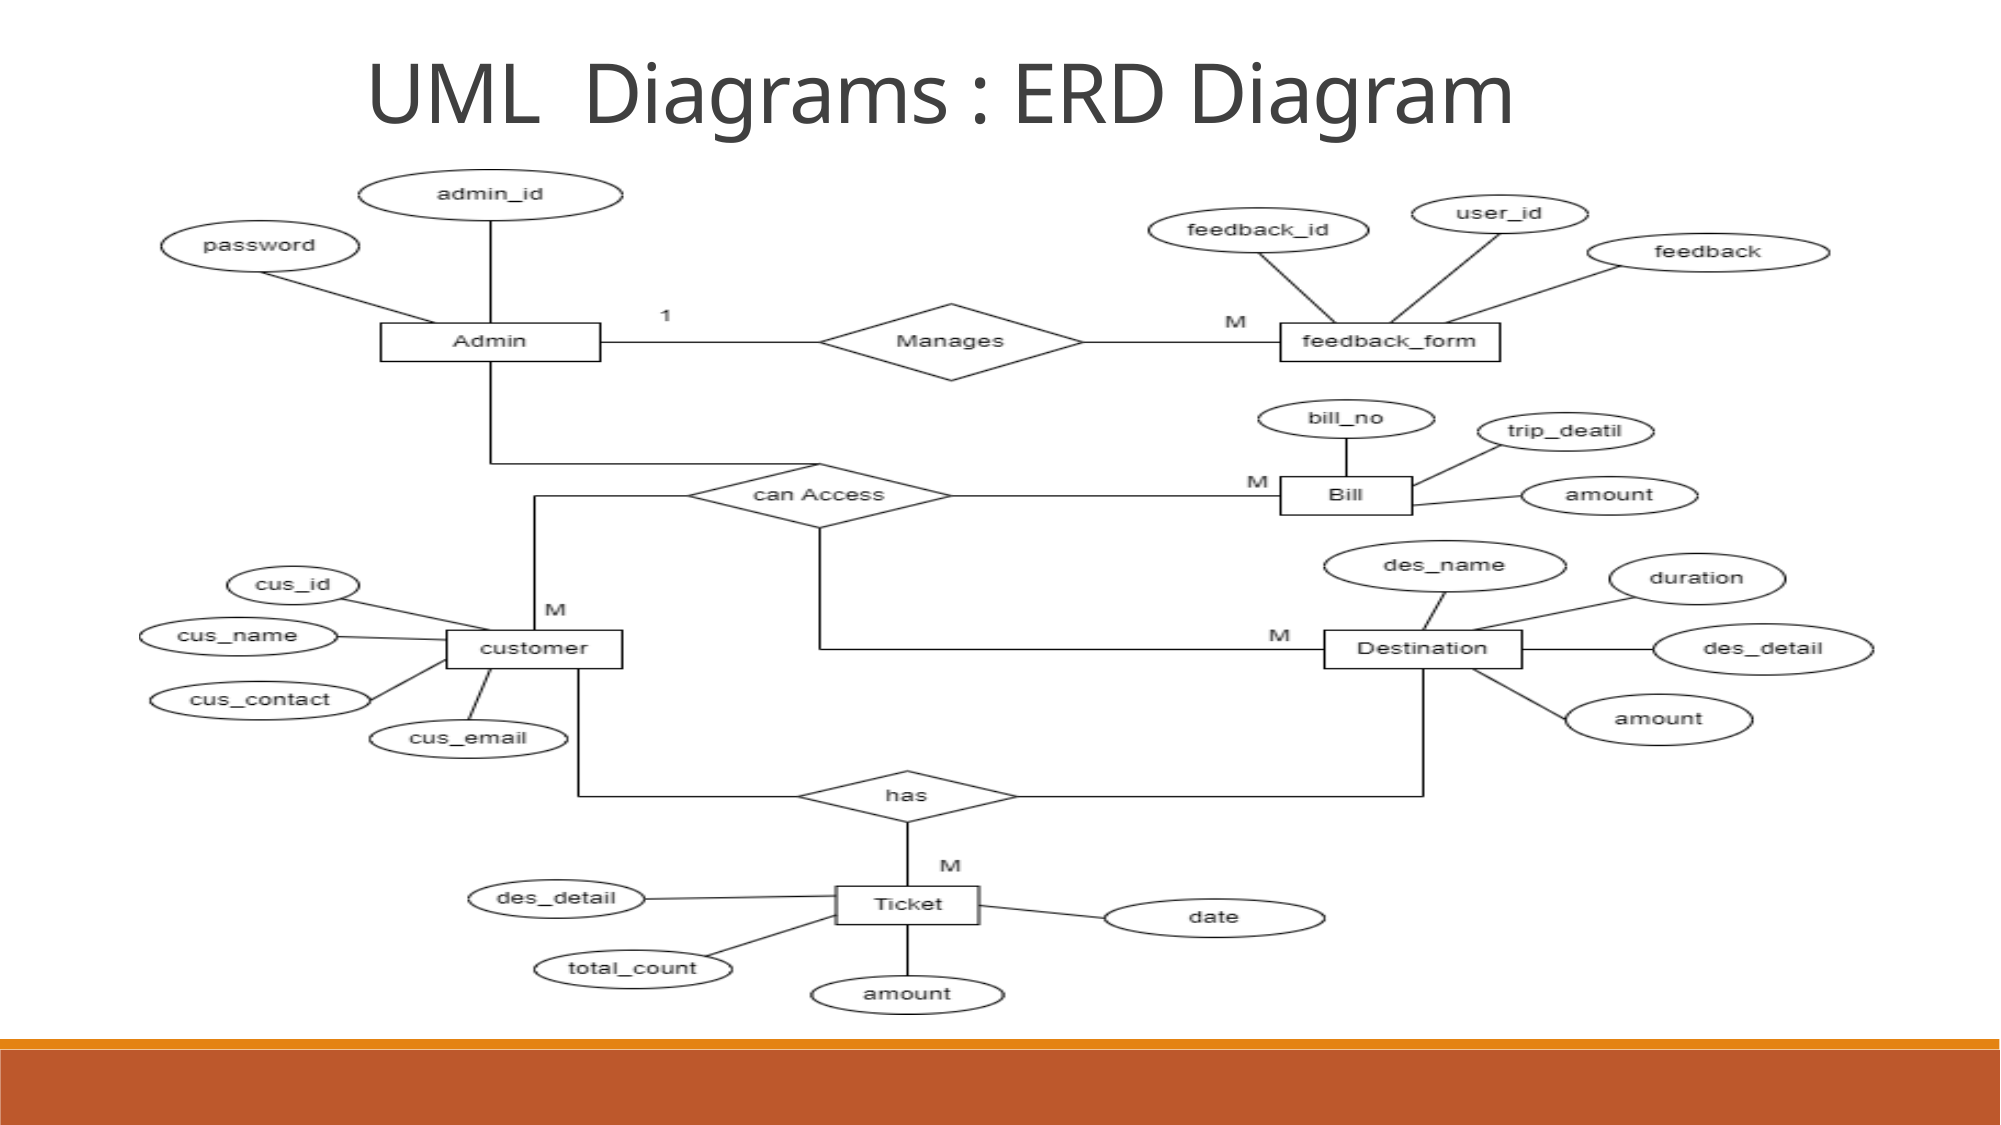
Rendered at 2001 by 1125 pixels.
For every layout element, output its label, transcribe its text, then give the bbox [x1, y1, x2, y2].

picture [138, 169, 1878, 1016]
title UML Diagrams : ERD Diagram [350, 47, 1624, 149]
